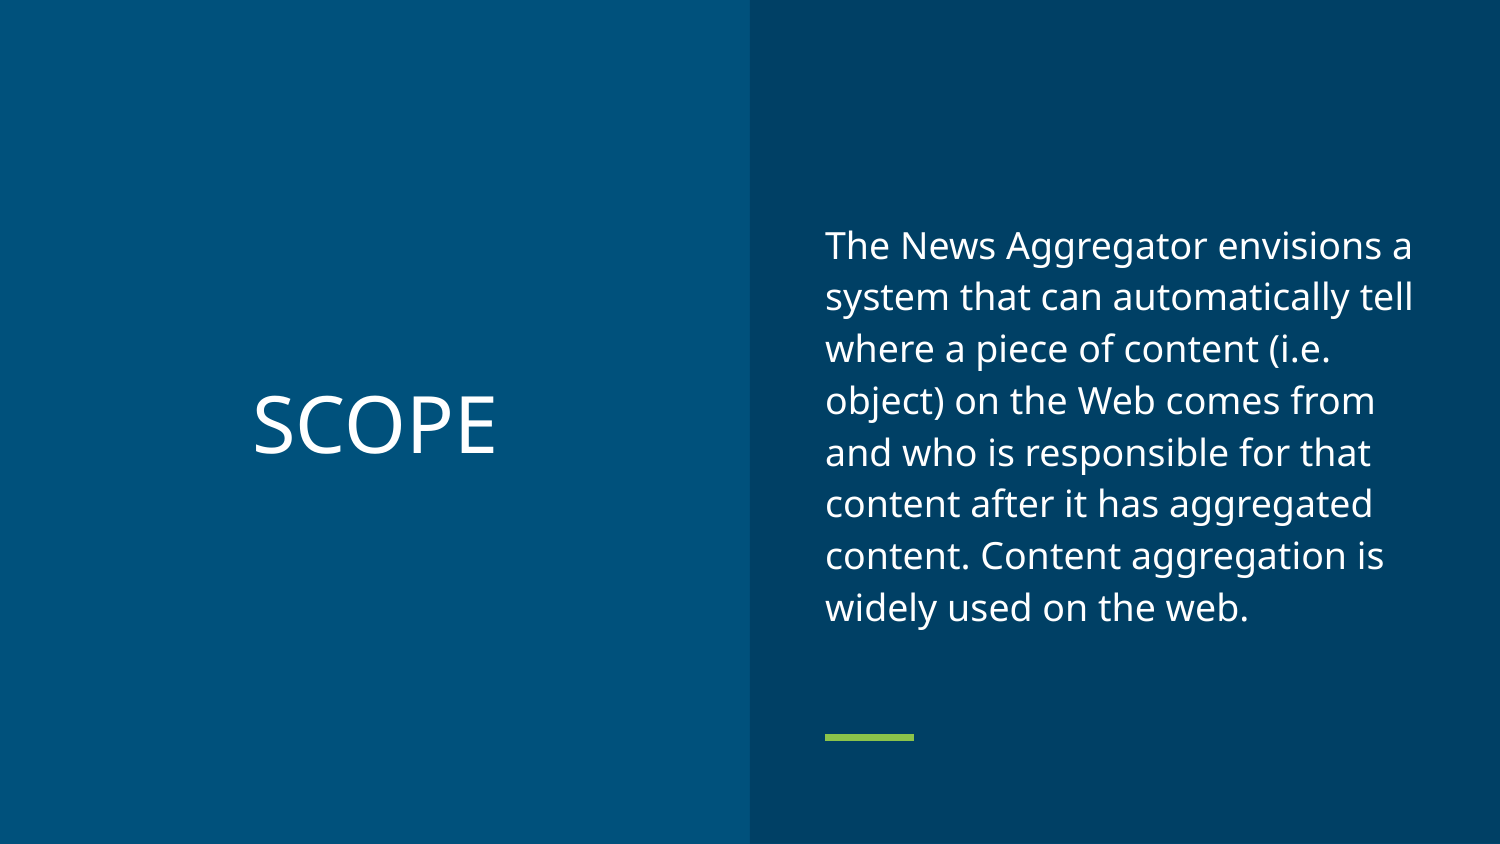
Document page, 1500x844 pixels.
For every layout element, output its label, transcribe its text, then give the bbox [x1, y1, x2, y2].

title SCOPE [43, 298, 708, 546]
list The News Aggregator envisions a system that can automatically tell where a piece of content (i.e. object) on the Web comes from and who is responsible for that content after it has aggregated content. Content aggregation is widely used on the web. [810, 118, 1440, 725]
